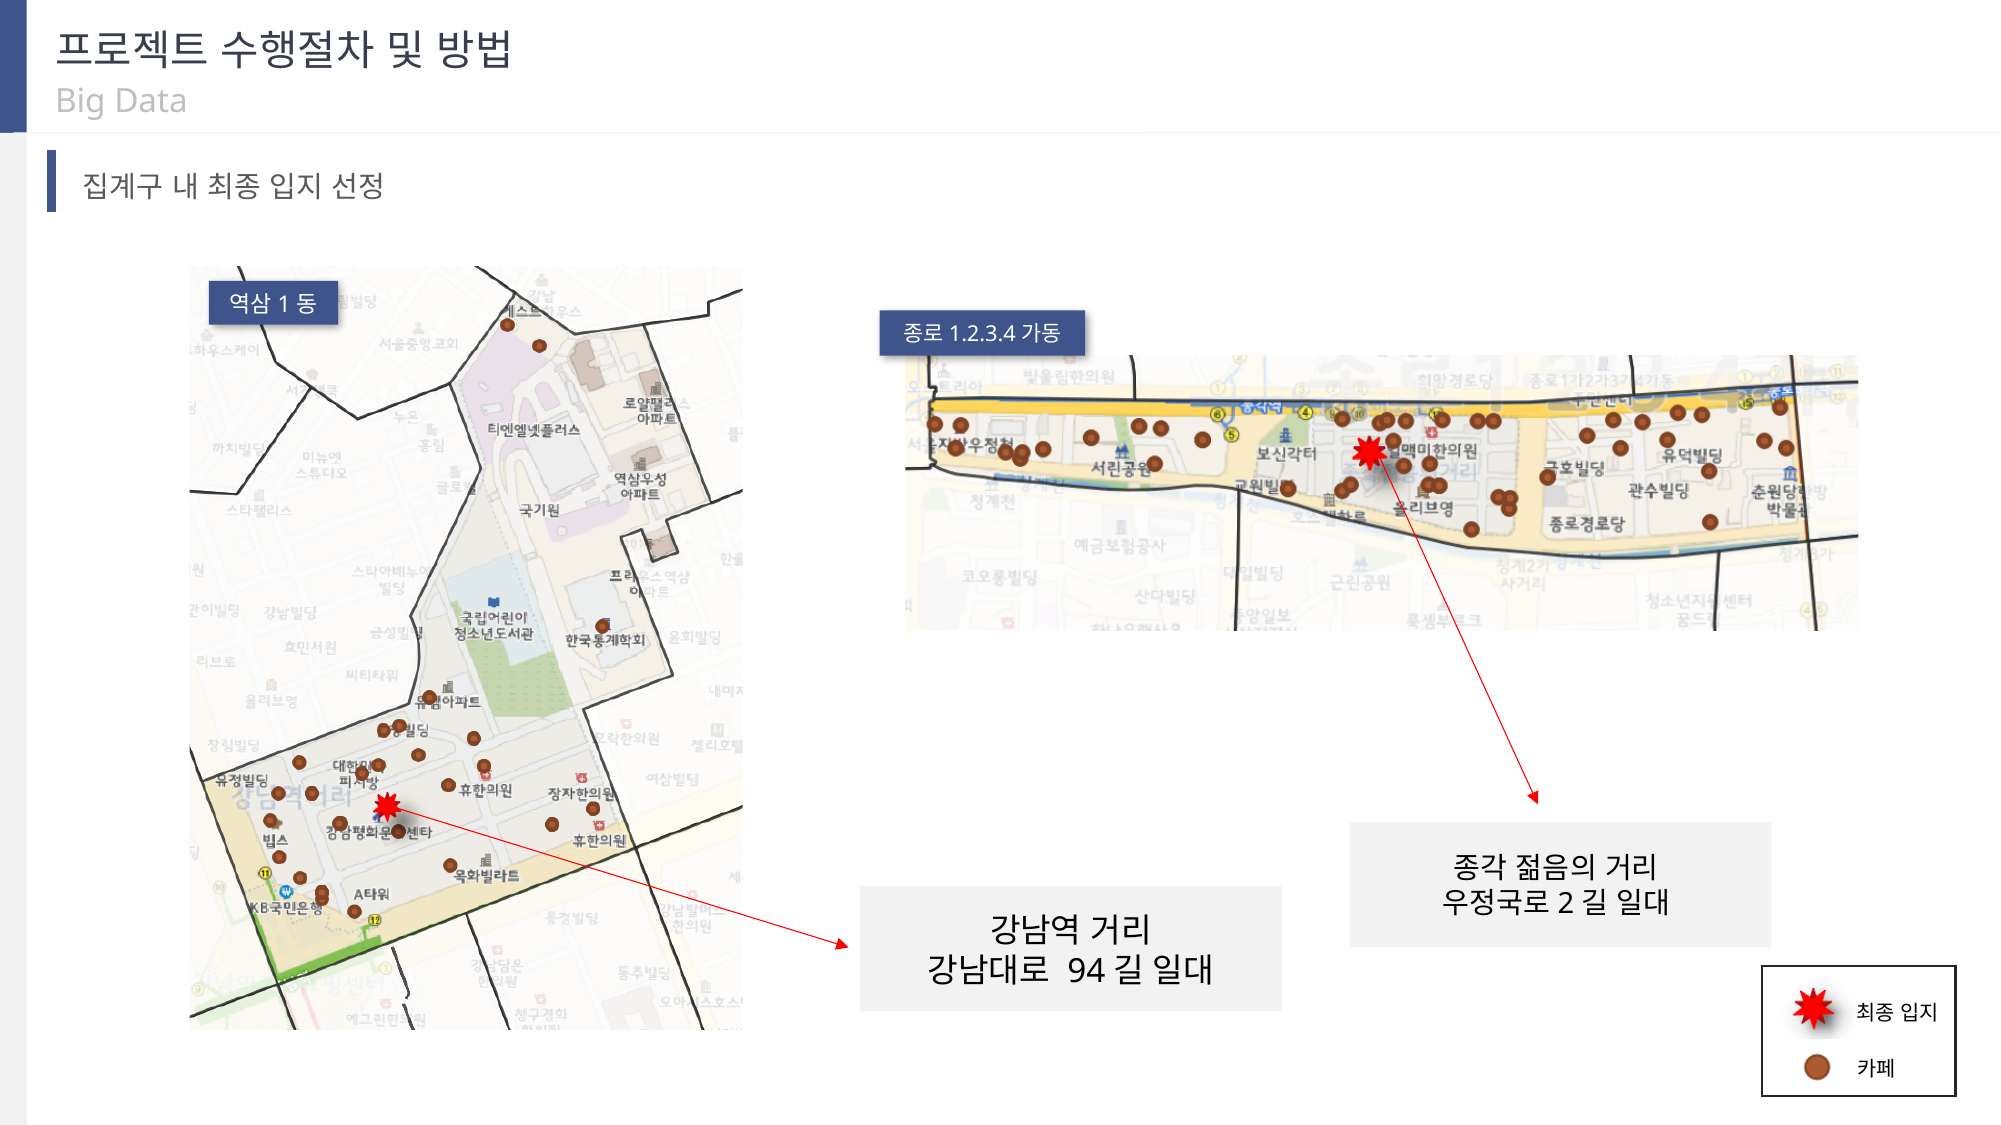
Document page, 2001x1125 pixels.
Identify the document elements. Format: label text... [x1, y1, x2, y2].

text_box 강남역 거리 강남대로 94길 일대 [859, 885, 1283, 1013]
text_box 종로1.2.3.4가동 [879, 309, 1086, 357]
text_box 종각 젊음의 거리 우정국로2길 일대 [1349, 821, 1773, 948]
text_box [1376, 450, 1538, 805]
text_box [40, 16, 616, 128]
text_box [384, 804, 849, 948]
picture [905, 355, 1859, 631]
text_box 집계구 내 최종 입지 선정 [67, 159, 565, 213]
picture [189, 266, 743, 1030]
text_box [1761, 965, 1973, 1096]
